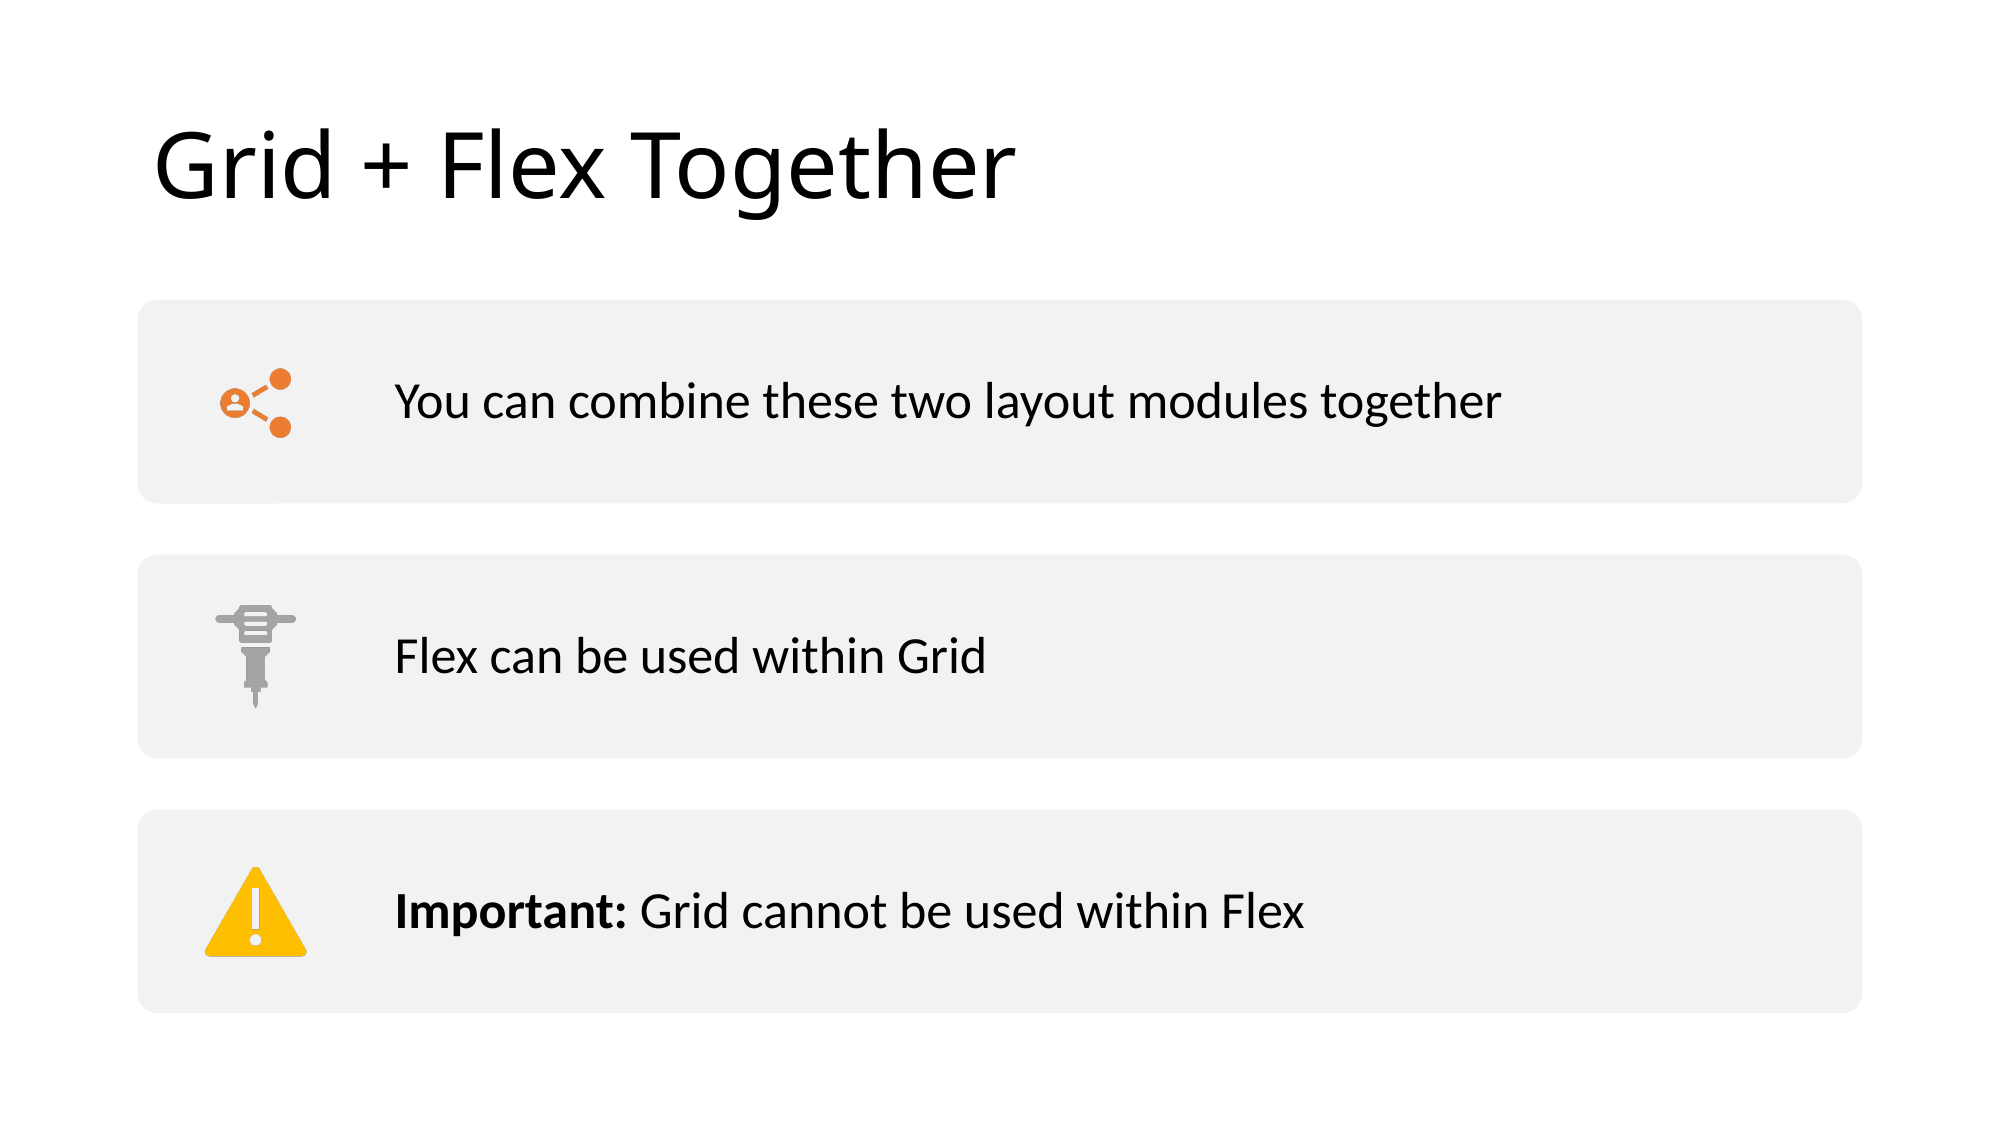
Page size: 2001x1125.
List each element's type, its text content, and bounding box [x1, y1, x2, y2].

title Grid + Flex Together [137, 59, 1863, 278]
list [137, 299, 1863, 1014]
